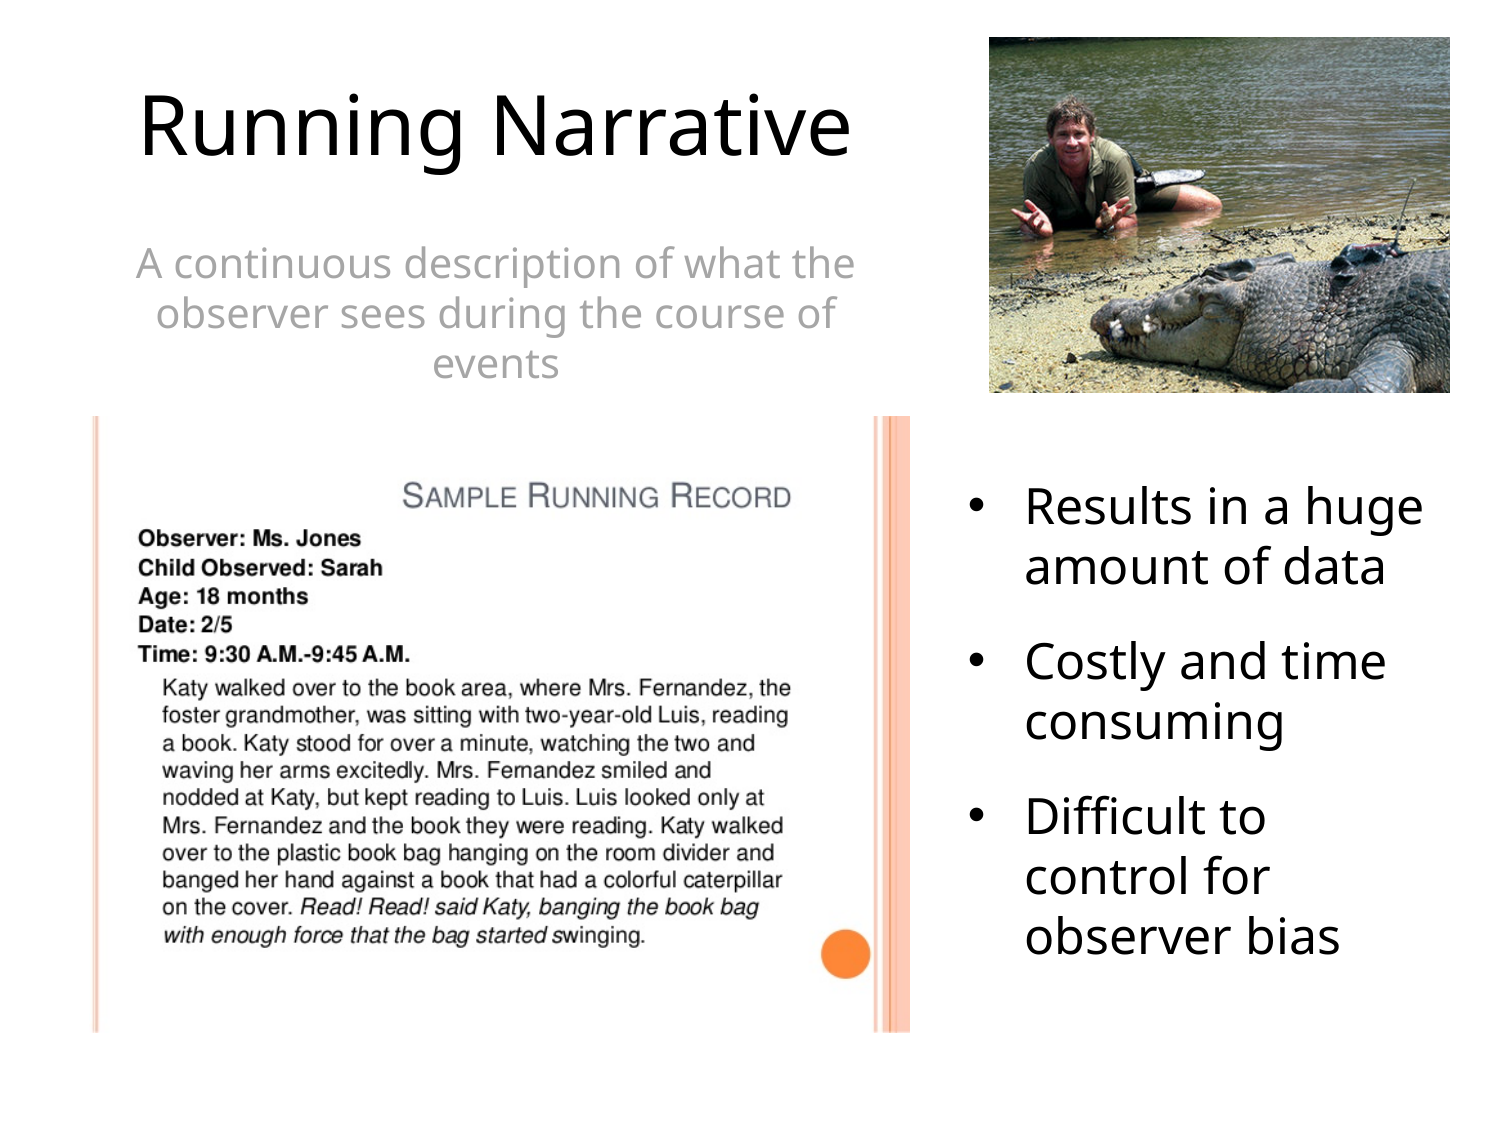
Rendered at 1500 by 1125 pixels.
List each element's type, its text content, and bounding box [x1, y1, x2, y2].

picture [88, 416, 910, 1033]
text_box A continuous description of what the observer sees during the course of events [76, 228, 916, 394]
picture [988, 37, 1451, 394]
title Running Narrative [38, 45, 953, 200]
list Results in a huge amount of data Costly and time consuming Difficult to control for observer bias [952, 466, 1450, 1058]
